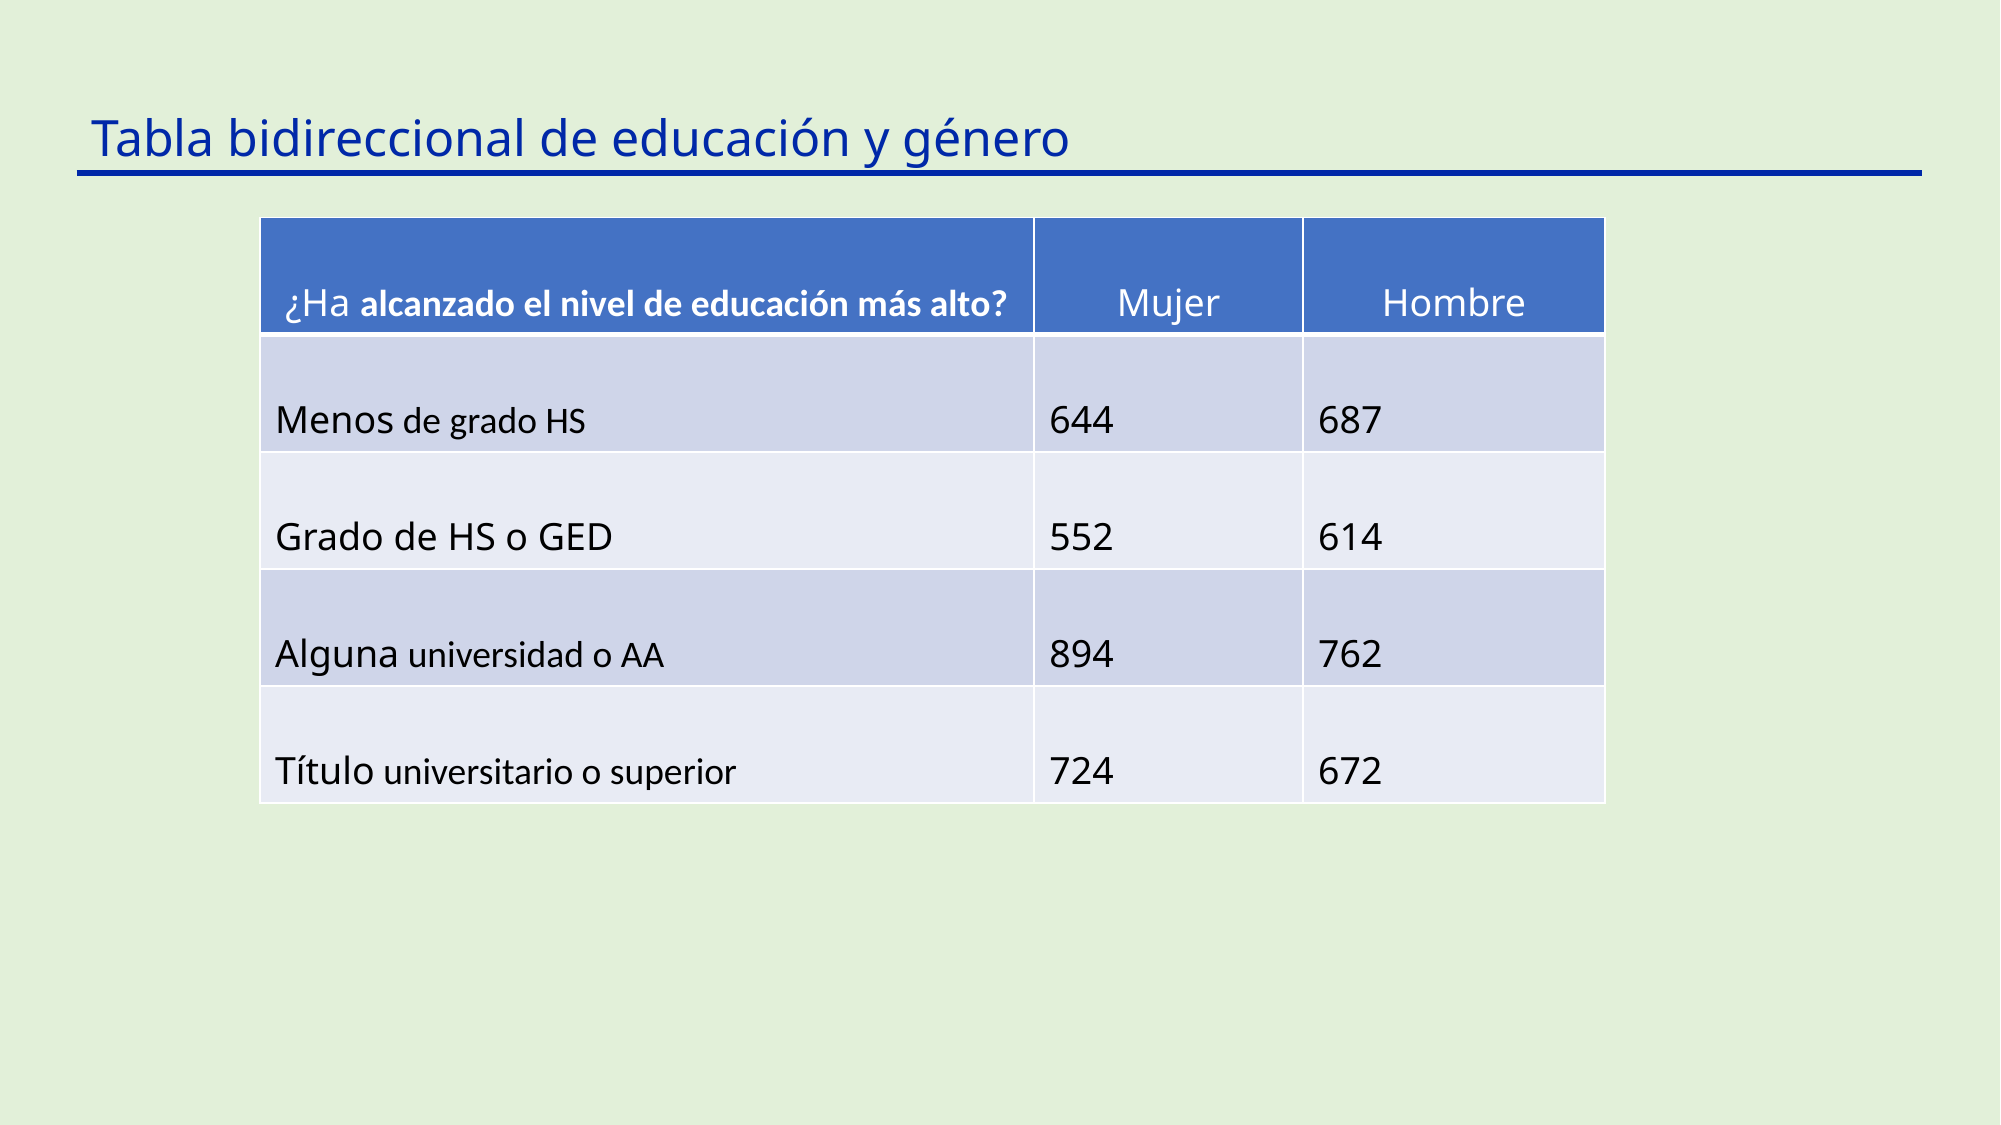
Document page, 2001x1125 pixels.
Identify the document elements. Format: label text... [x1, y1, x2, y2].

table_cell 644 [1035, 337, 1302, 451]
table_cell 614 [1304, 453, 1604, 568]
table_cell Grado de HS o GED [261, 453, 1033, 568]
table_cell 894 [1035, 570, 1302, 685]
table_header ¿Ha alcanzado el nivel de educación más alto? [261, 218, 1033, 332]
table_cell 552 [1035, 453, 1302, 568]
text_box Tabla bidireccional de educación y género [76, 98, 1306, 172]
table_cell 762 [1304, 570, 1604, 685]
table_cell Menos de grado HS [261, 337, 1033, 451]
table_cell Título universitario o superior [261, 687, 1033, 802]
table_cell Alguna universidad o AA [261, 570, 1033, 685]
table_cell 672 [1304, 687, 1604, 802]
table_header Mujer [1035, 218, 1302, 332]
table_header Hombre [1304, 218, 1604, 332]
table_cell 724 [1035, 687, 1302, 802]
table_cell 687 [1304, 337, 1604, 451]
